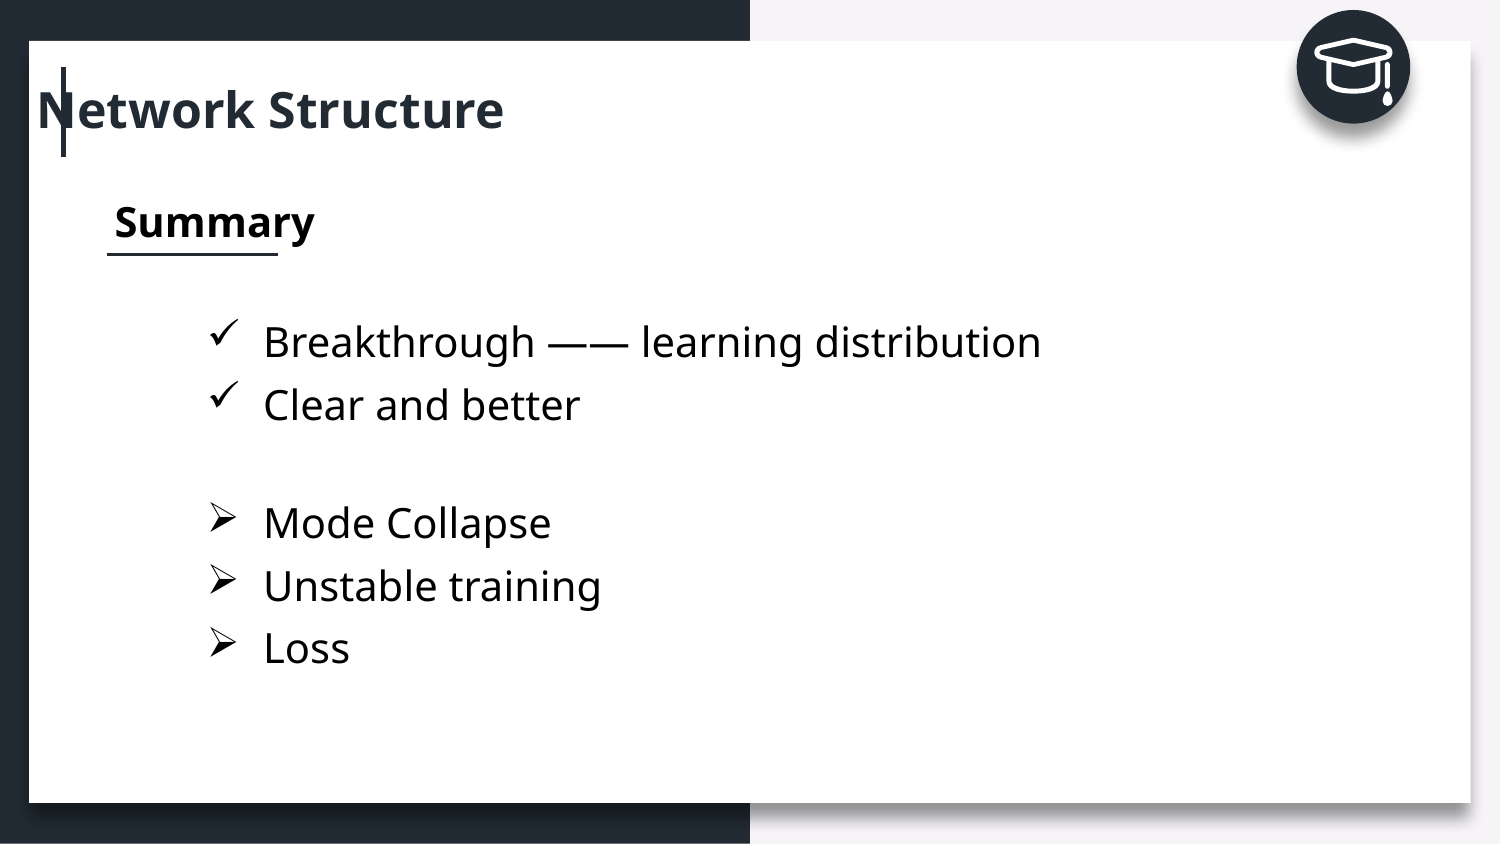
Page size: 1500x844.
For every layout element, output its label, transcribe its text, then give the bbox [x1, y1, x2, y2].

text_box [99, 188, 375, 255]
text_box Breakthrough —— learning distribution Clear and better Mode Collapse Unstable training Loss [192, 296, 1264, 680]
text_box Network Structure [21, 71, 520, 147]
